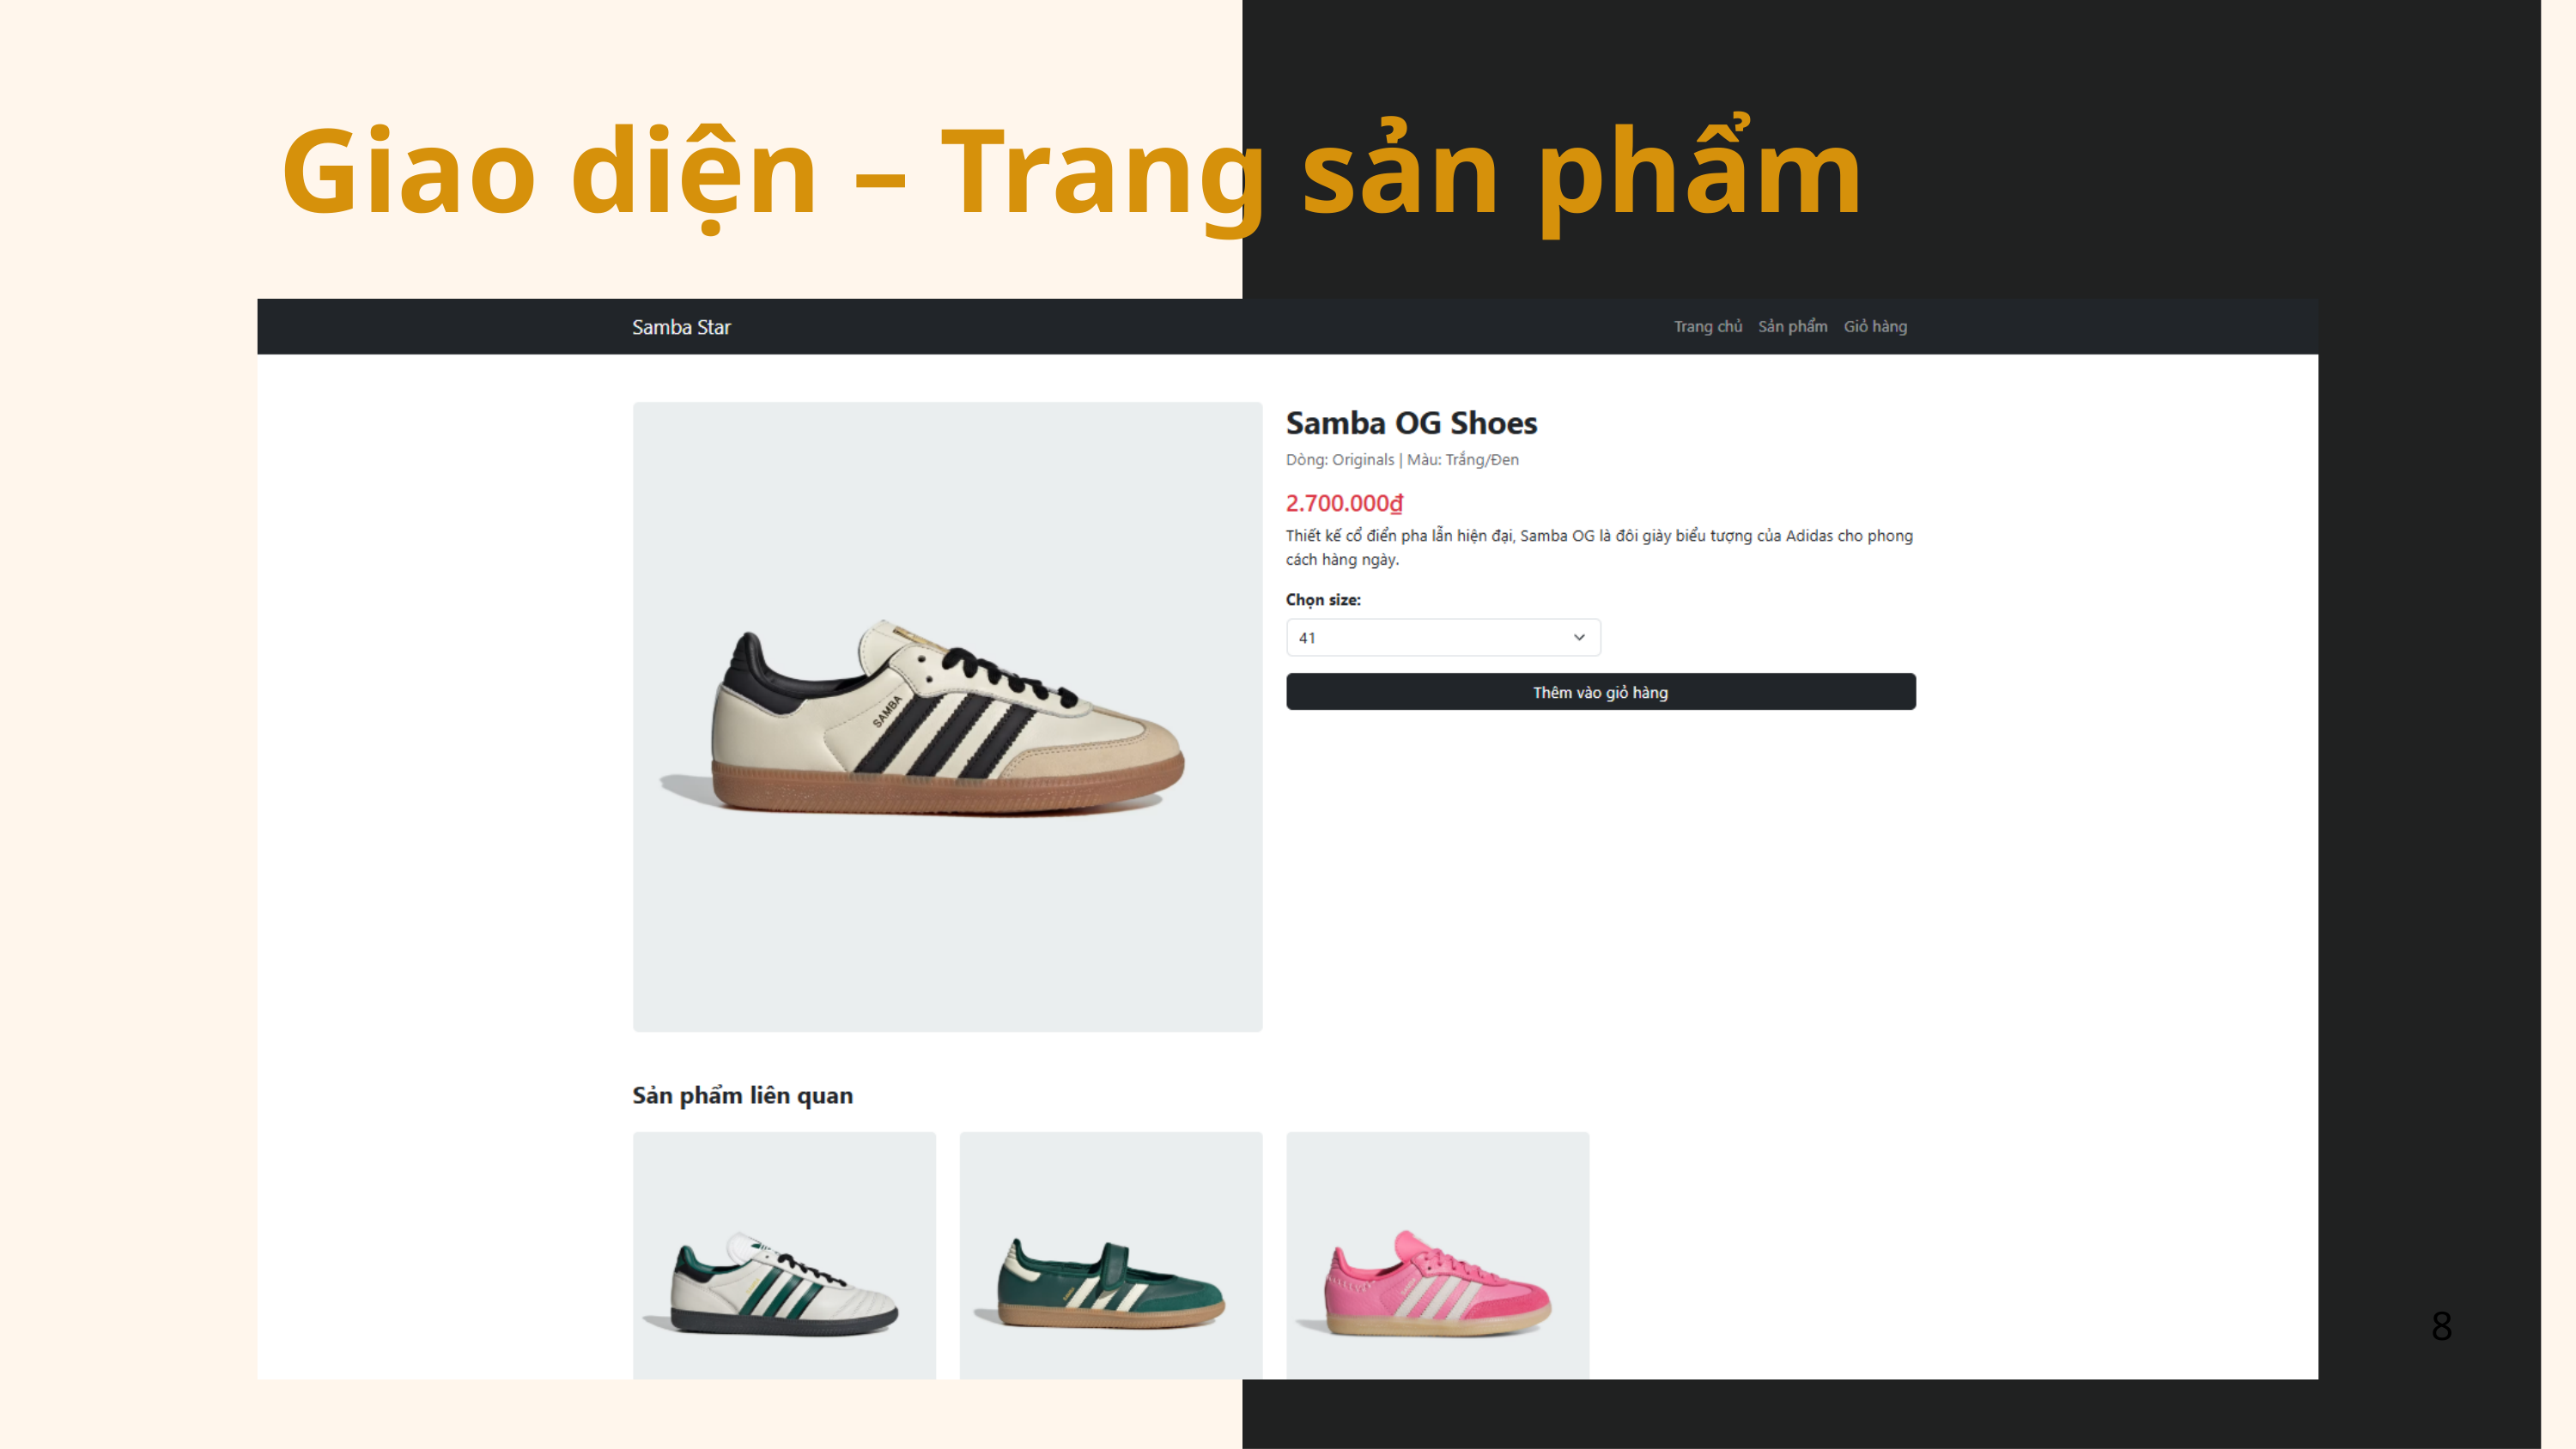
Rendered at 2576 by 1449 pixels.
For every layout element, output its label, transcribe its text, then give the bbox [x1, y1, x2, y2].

text_box Giao diện – Trang sản phẩm [278, 108, 2207, 236]
text_box [1242, 0, 2542, 1449]
text_box 8 [2431, 1293, 2453, 1349]
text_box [257, 299, 2319, 1379]
